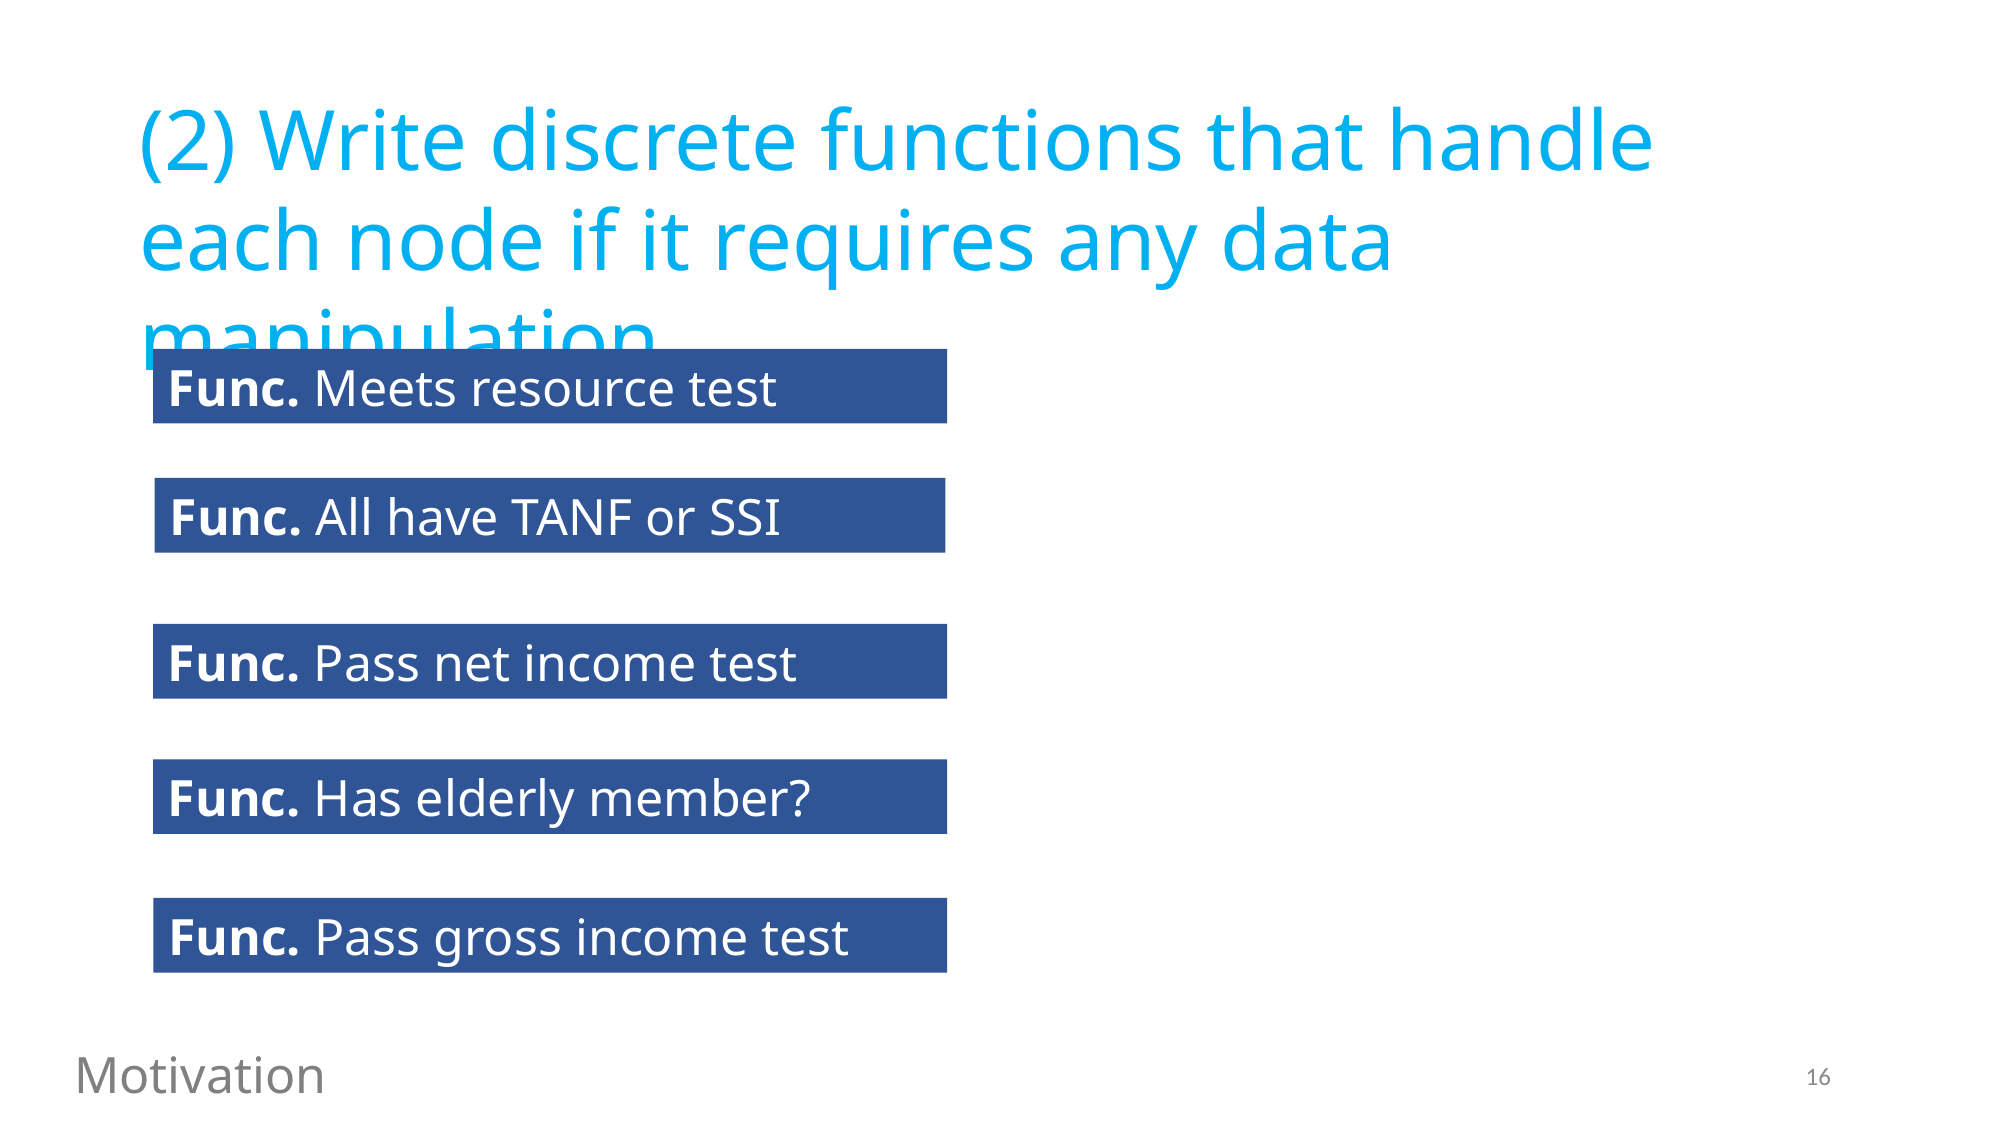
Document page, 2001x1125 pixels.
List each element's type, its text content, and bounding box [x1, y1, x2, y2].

text_box Func. Meets resource test [153, 348, 948, 424]
text_box (2) Write discrete functions that handle each node if it requires any data manipulation. [124, 80, 1739, 395]
text_box Func. Has elderly member? [153, 759, 948, 834]
text_box Motivation [59, 1036, 1529, 1111]
text_box Func. All have TANF or SSI [154, 477, 946, 553]
slide_number 16 [1529, 1045, 1847, 1106]
text_box Func. Pass gross income test [153, 897, 948, 973]
text_box Func. Pass net income test [153, 623, 948, 699]
